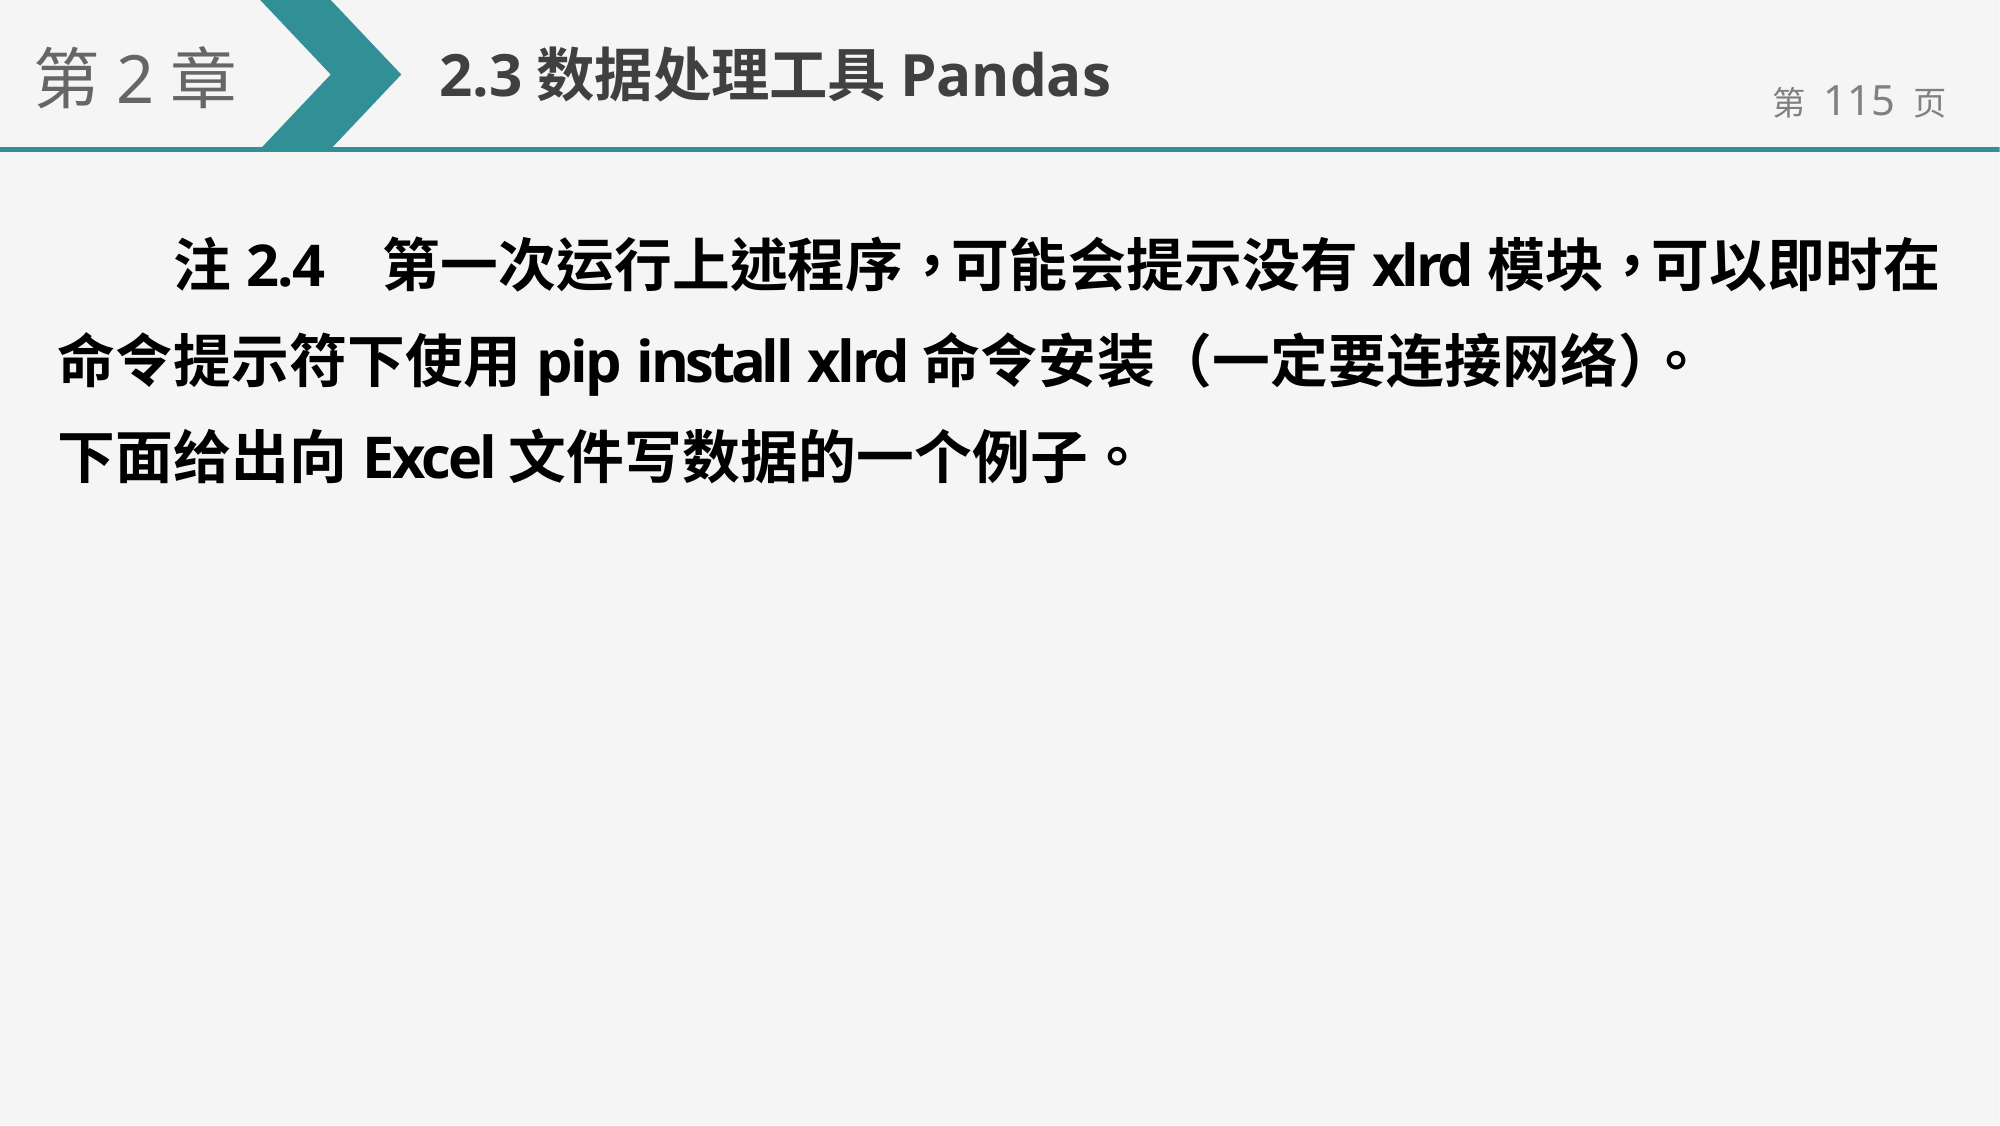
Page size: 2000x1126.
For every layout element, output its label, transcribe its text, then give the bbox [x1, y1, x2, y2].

text_box 2.3数据处理工具Pandas [424, 31, 1366, 116]
text_box 第2章 [19, 29, 253, 125]
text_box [57, 217, 1937, 861]
text_box [258, 0, 403, 148]
